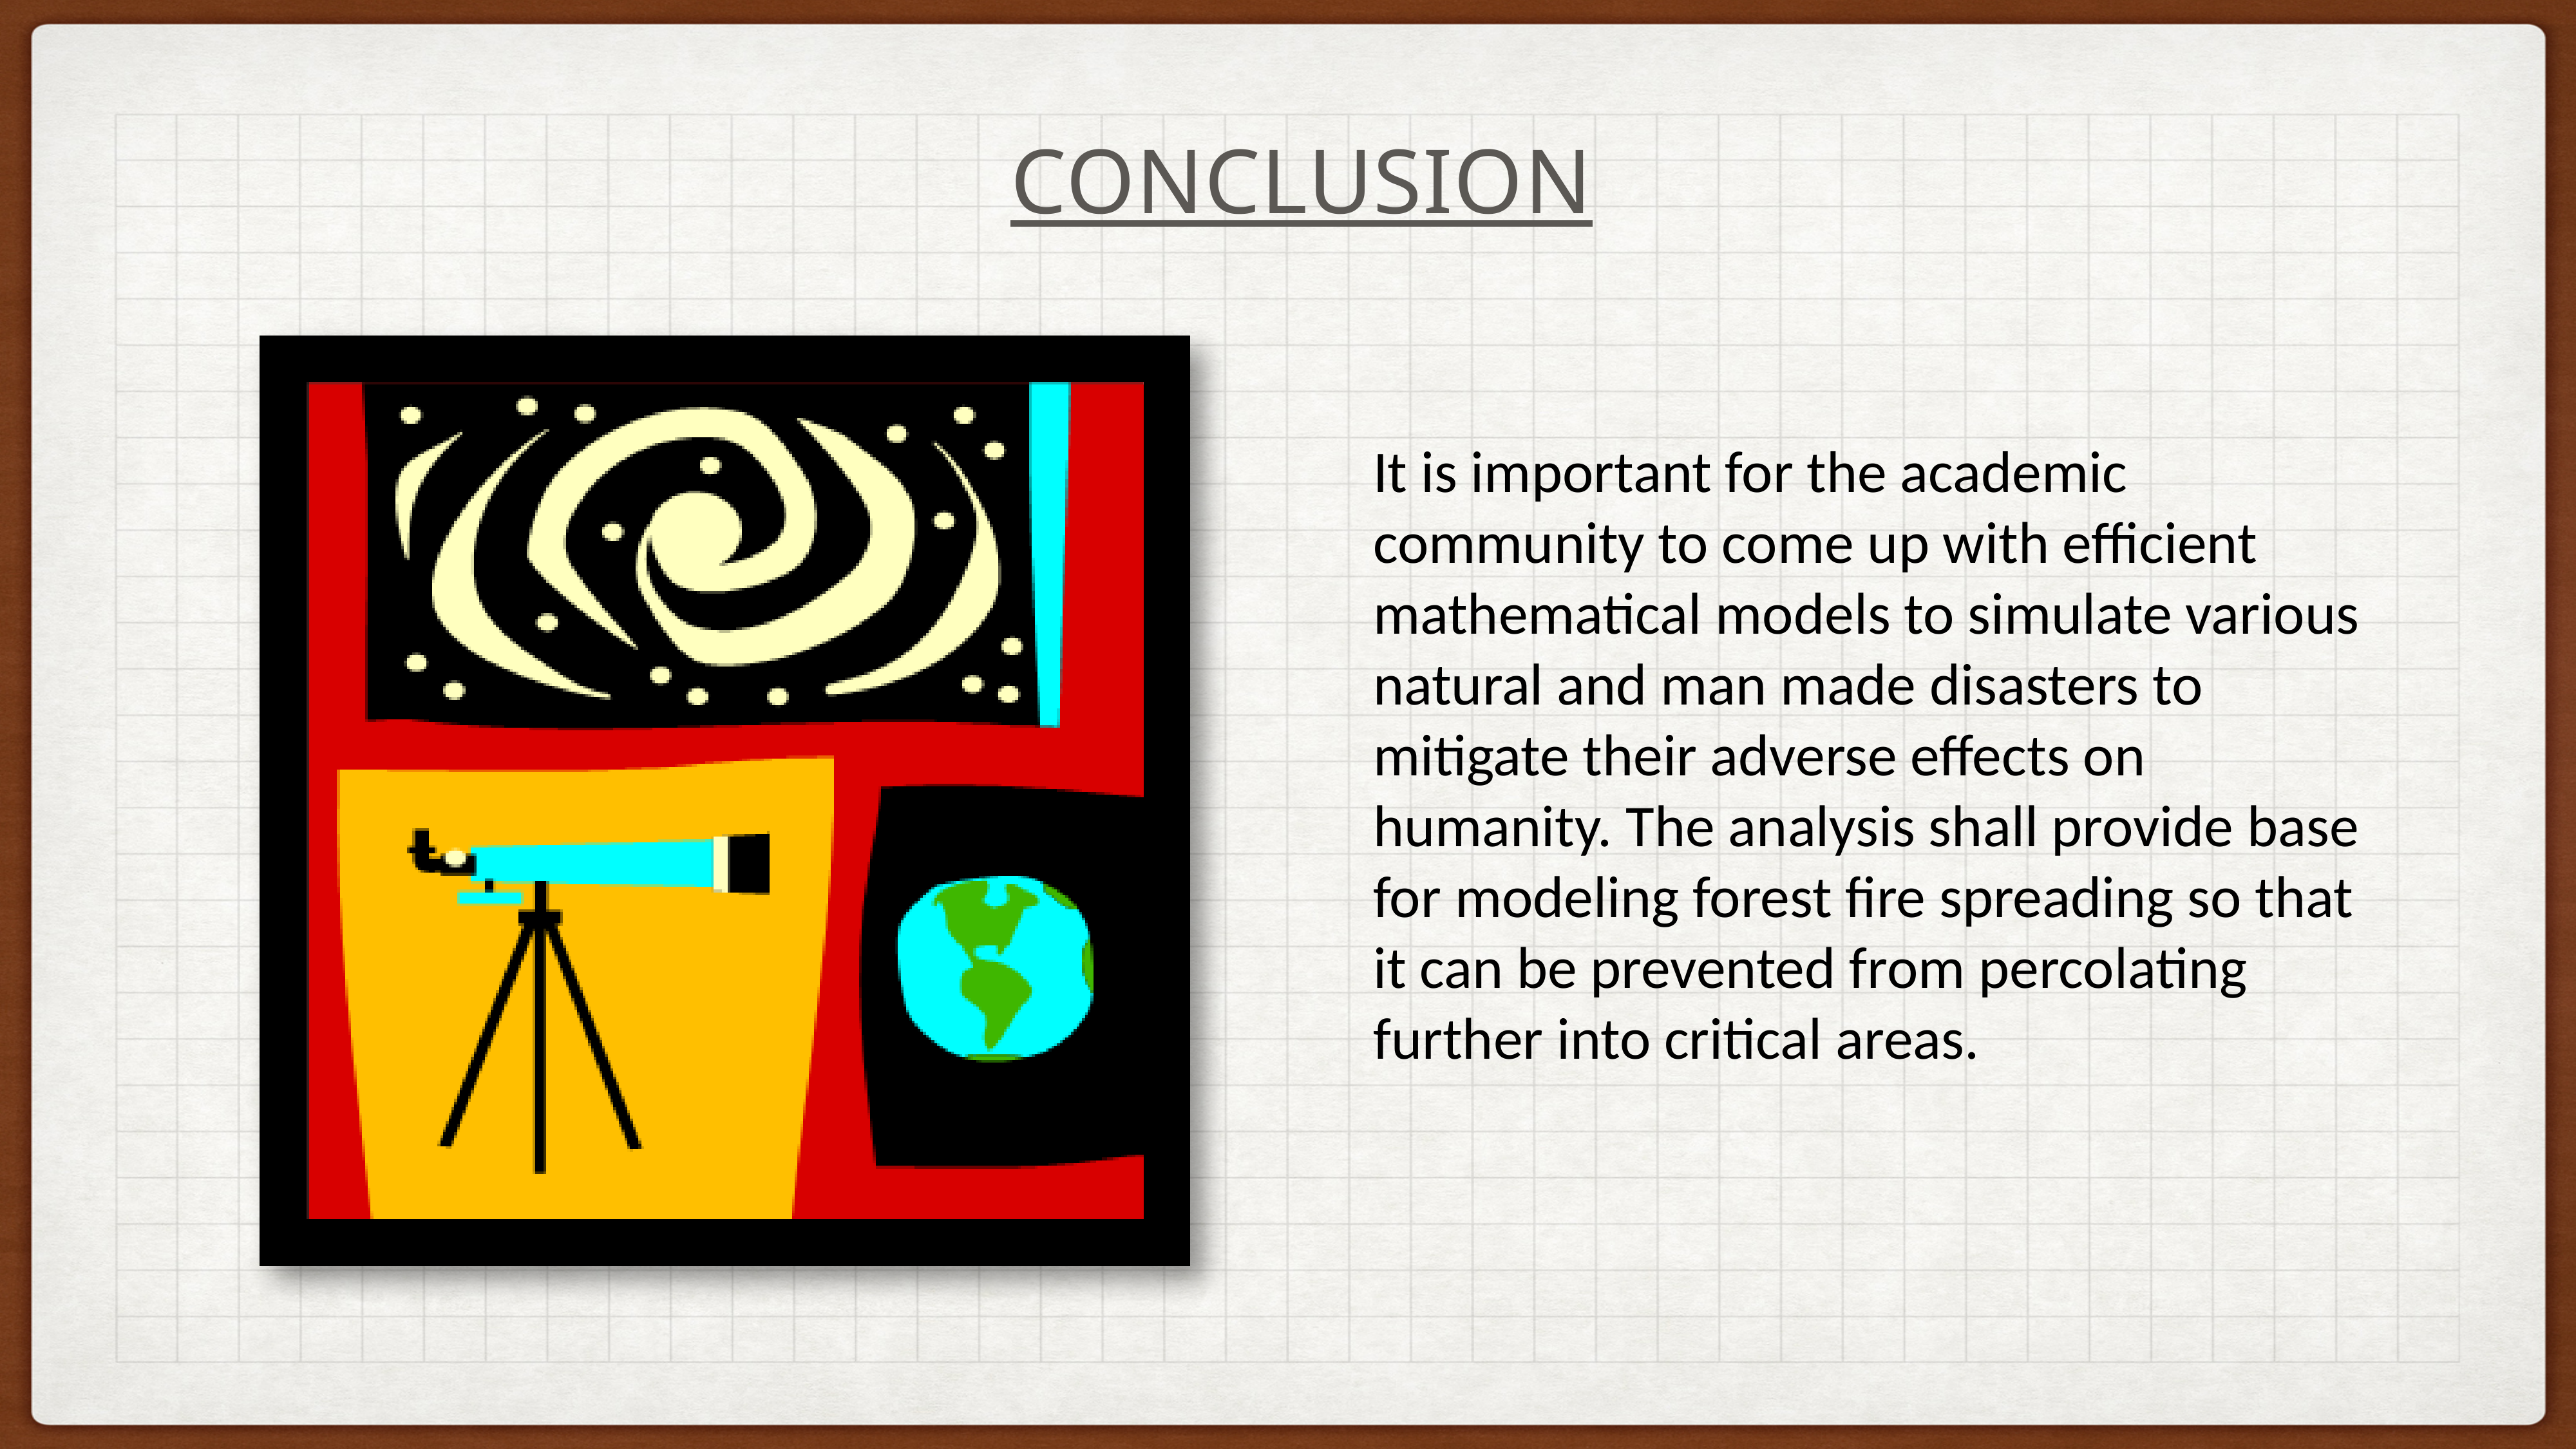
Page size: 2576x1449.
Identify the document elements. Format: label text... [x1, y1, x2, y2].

picture [0, 0, 2576, 1449]
title Conclusion [146, 115, 2457, 228]
list It is important for the academic community to come up with efficient mathematical models to simulate various natural and man made disasters to mitigate their adverse effects on humanity. The analysis shall provide base for modeling forest fire spreading so that it can be prevented from percolating further into critical areas. [1363, 423, 2376, 1178]
